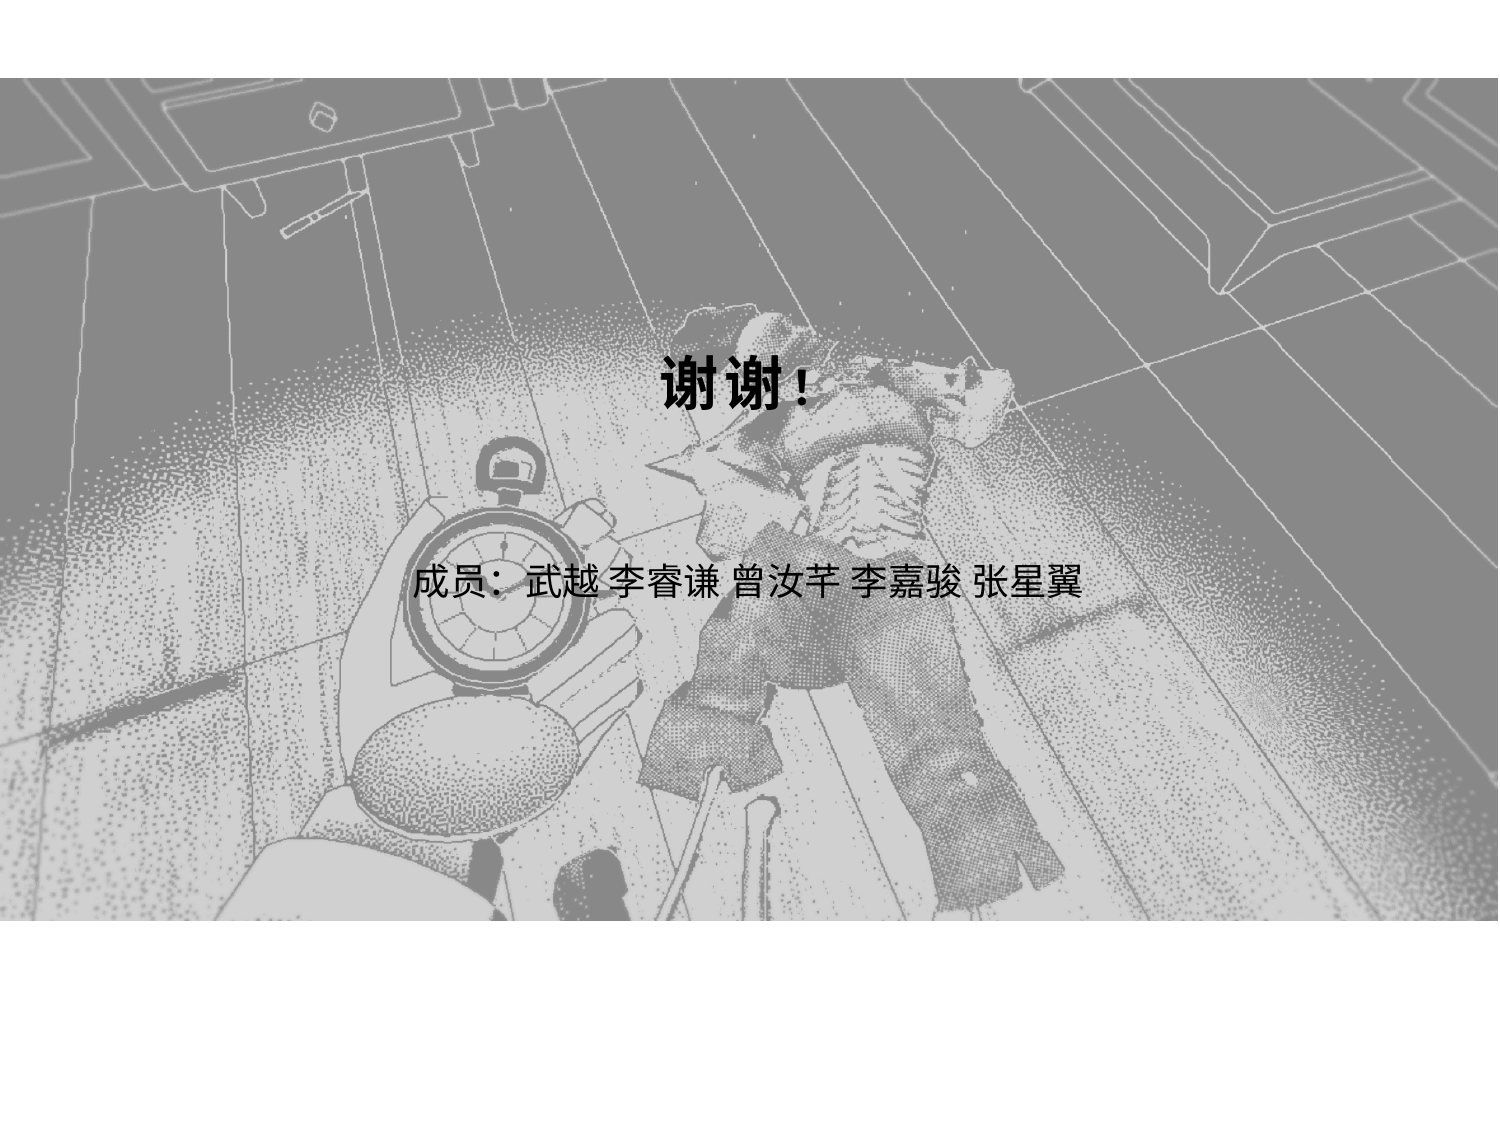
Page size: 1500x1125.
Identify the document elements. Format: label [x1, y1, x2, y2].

picture [0, 78, 1498, 921]
